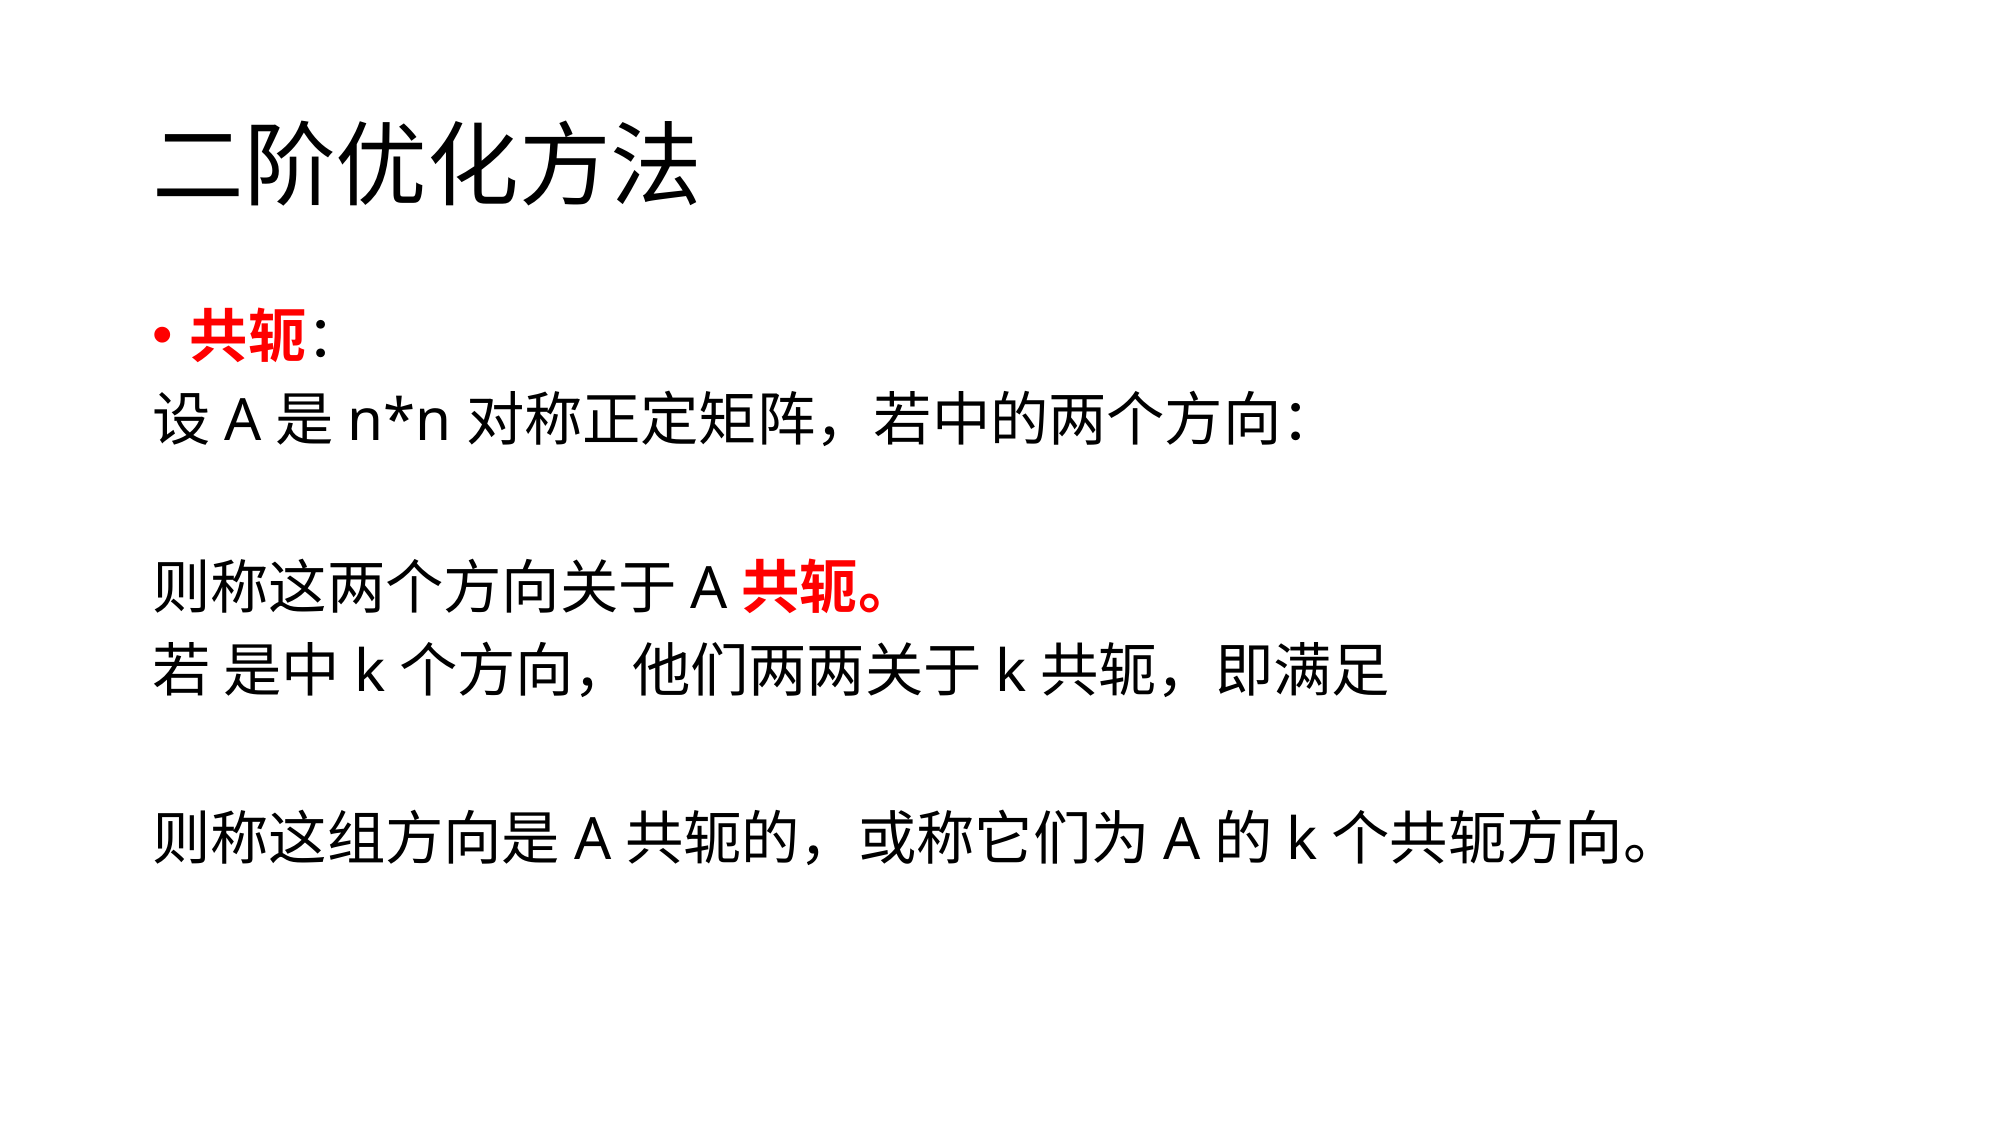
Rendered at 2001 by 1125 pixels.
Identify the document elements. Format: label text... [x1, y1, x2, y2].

title 二阶优化方法 [137, 59, 1863, 278]
